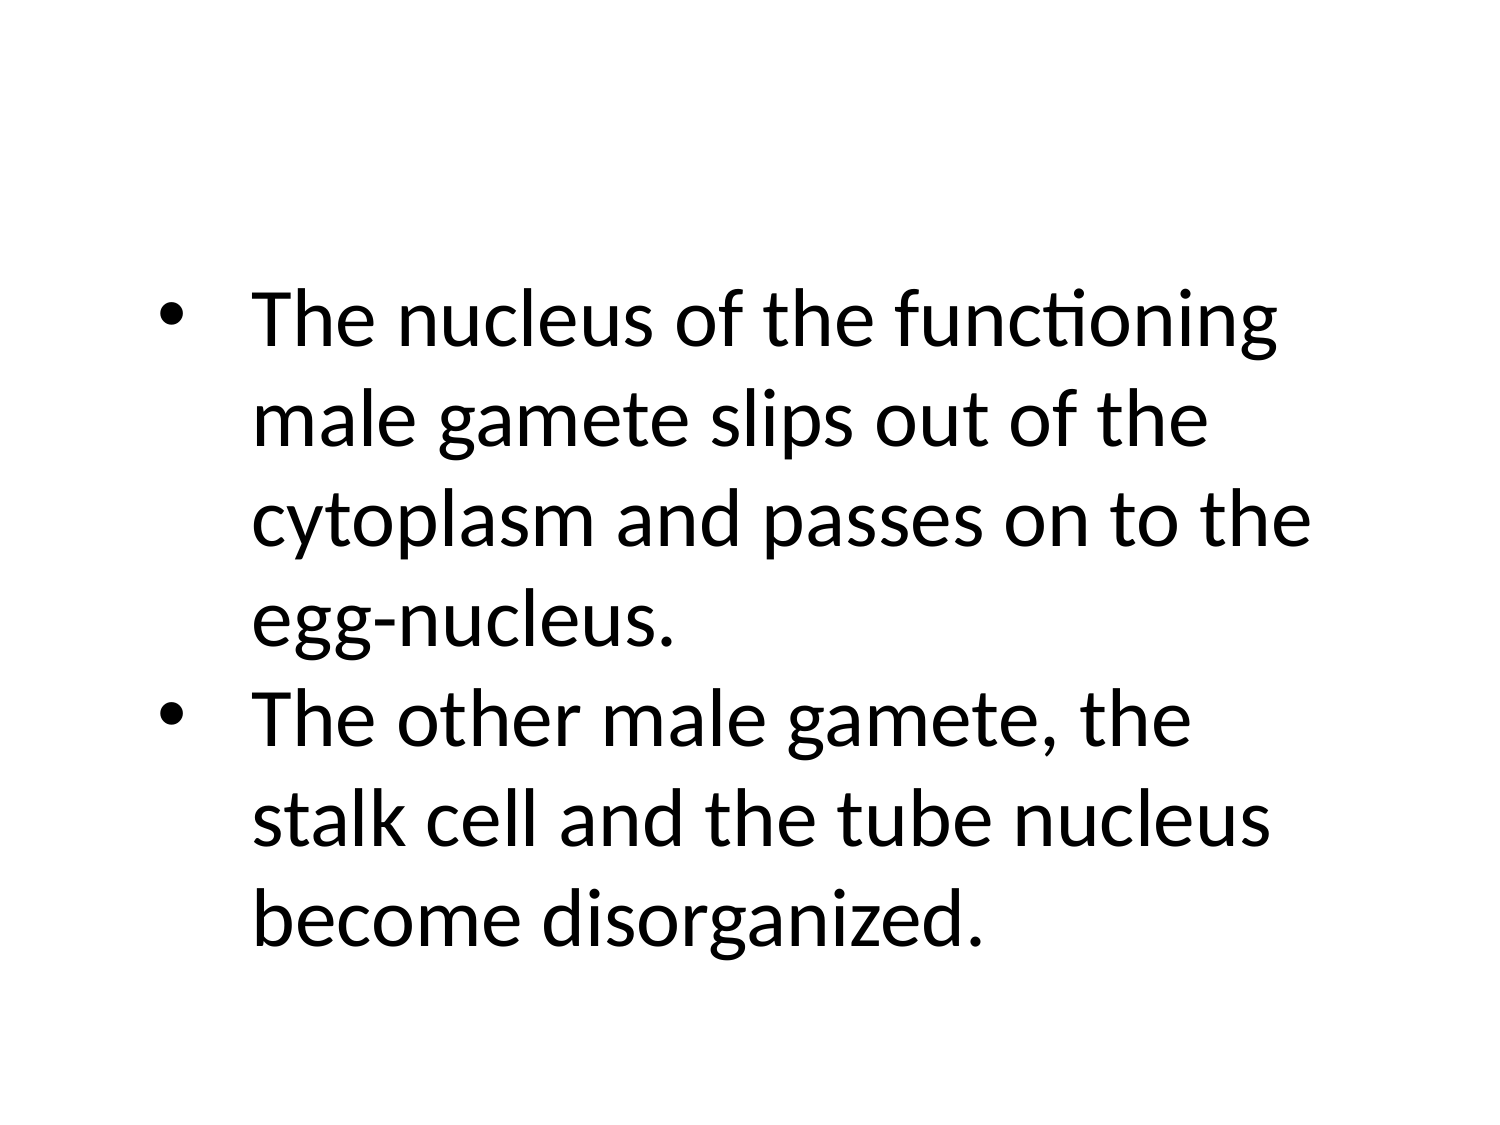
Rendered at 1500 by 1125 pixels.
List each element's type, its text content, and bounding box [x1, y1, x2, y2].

text_box The nucleus of the functioning male gamete slips out of the cytoplasm and passes on to the egg-nucleus. The other male gamete, the stalk cell and the tube nucleus become disorganized. [143, 255, 1357, 970]
